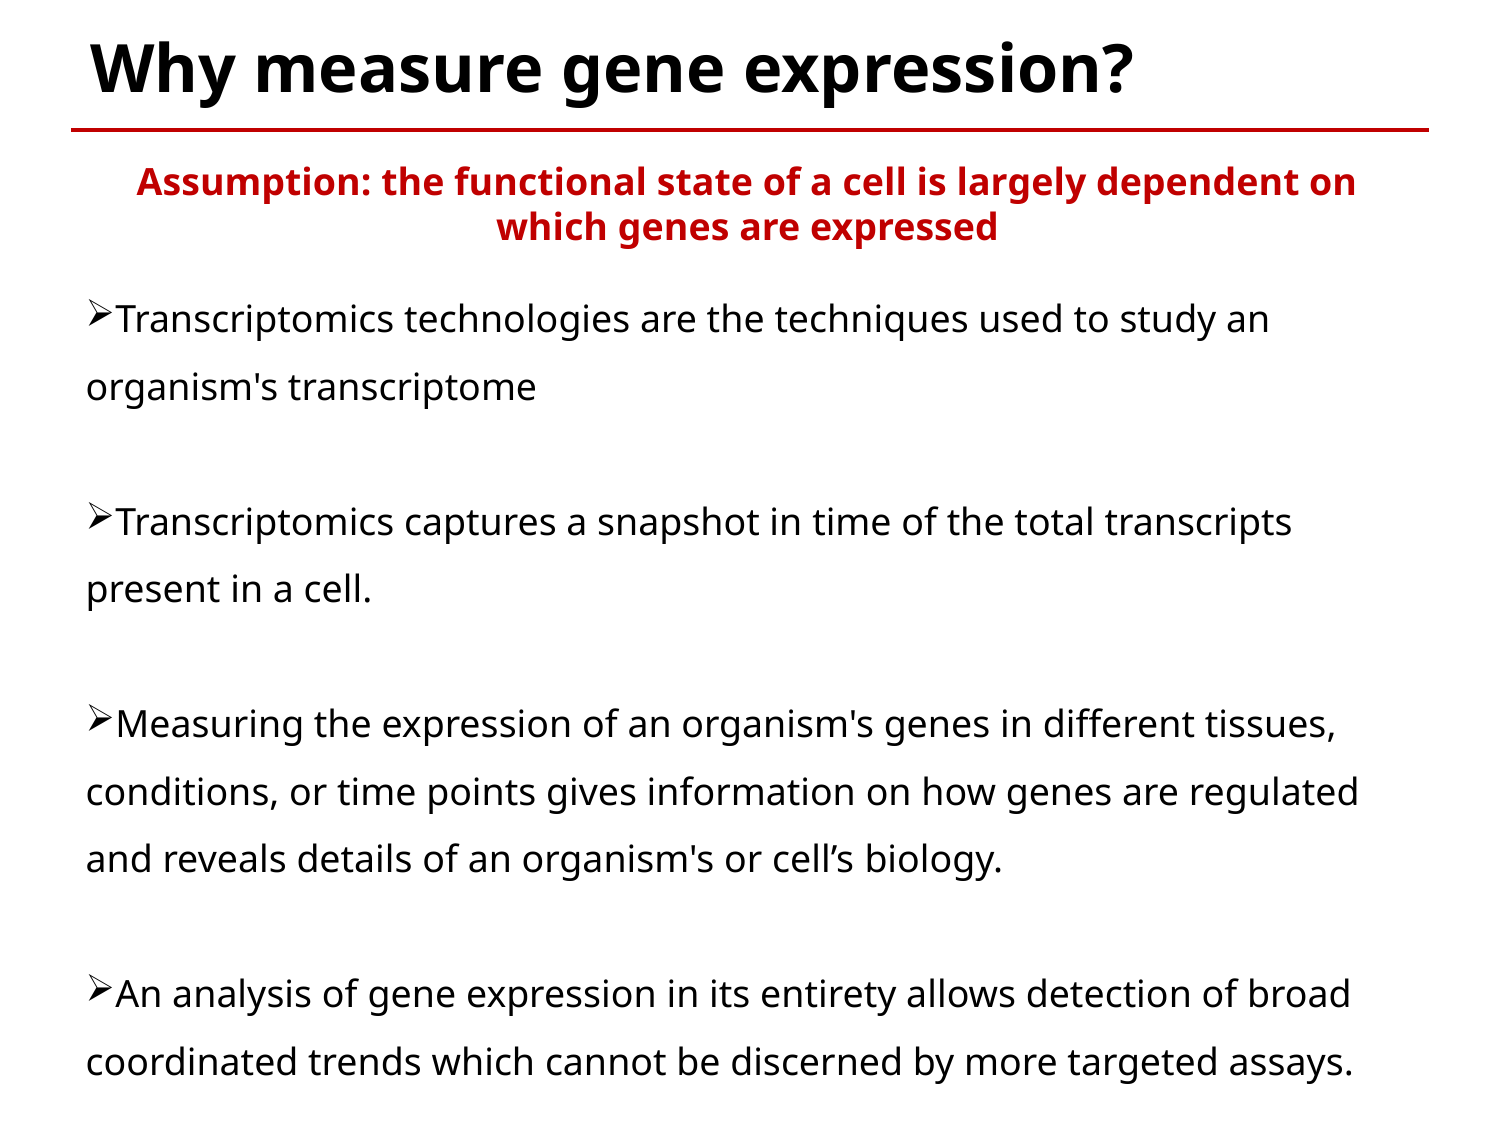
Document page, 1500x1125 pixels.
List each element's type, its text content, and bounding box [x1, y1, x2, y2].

text_box Transcriptomics technologies are the techniques used to study an organism's transcriptome Transcriptomics captures a snapshot in time of the total transcripts present in a cell. Measuring the expression of an organism's genes in different tissues, conditions, or time points gives information on how genes are regulated and reveals details of an organism's or cell’s biology. An analysis of gene expression in its entirety allows detection of broad coordinated trends which cannot be discerned by more targeted assays. [70, 265, 1430, 1091]
text_box Assumption: the functional state of a cell is largely dependent on which genes are expressed [68, 150, 1427, 256]
title Why measure gene expression? [75, 24, 1425, 118]
